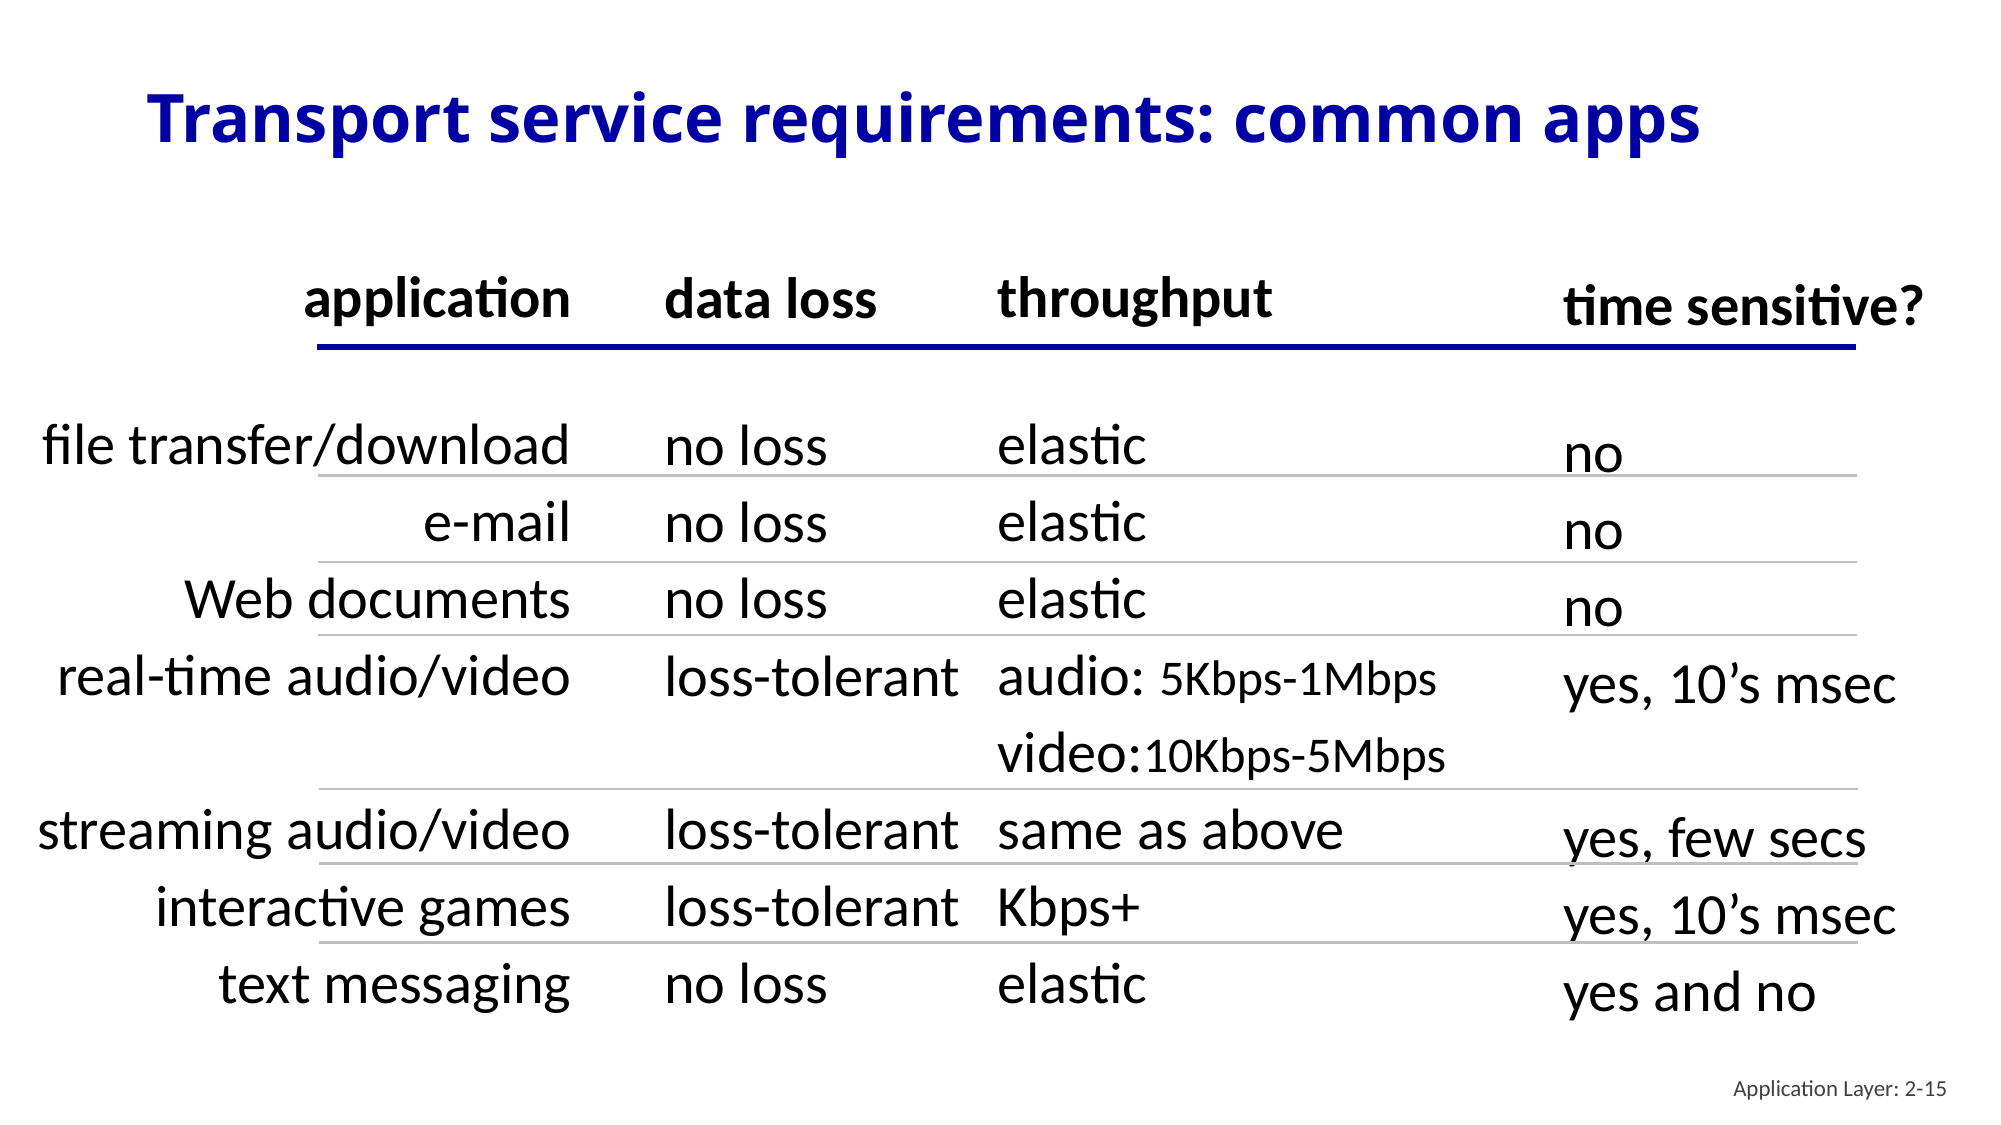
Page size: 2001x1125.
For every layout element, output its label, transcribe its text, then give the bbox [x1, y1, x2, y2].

text_box data loss no loss no loss no loss loss-tolerant loss-tolerant loss-tolerant no loss [649, 563, 976, 634]
text_box data loss no loss no loss no loss loss-tolerant loss-tolerant loss-tolerant no loss [649, 944, 976, 1023]
text_box throughput elastic elastic elastic audio: 5Kbps-1Mbps video:10Kbps-5Mbps same as above Kbps+ elastic [982, 477, 1480, 561]
text_box data loss no loss no loss no loss loss-tolerant loss-tolerant loss-tolerant no loss [649, 350, 976, 474]
text_box throughput elastic elastic elastic audio: 5Kbps-1Mbps video:10Kbps-5Mbps same as above Kbps+ elastic [982, 350, 1480, 474]
text_box data loss no loss no loss no loss loss-tolerant loss-tolerant loss-tolerant no loss [649, 636, 976, 788]
text_box data loss no loss no loss no loss loss-tolerant loss-tolerant loss-tolerant no loss [649, 252, 976, 344]
text_box throughput elastic elastic elastic audio: 5Kbps-1Mbps video:10Kbps-5Mbps same as above Kbps+ elastic [982, 636, 1480, 788]
text_box time sensitive? no no no yes, 10’s msec yes, few secs yes, 10’s msec yes and no [1548, 260, 2000, 1031]
text_box throughput elastic elastic elastic audio: 5Kbps-1Mbps video:10Kbps-5Mbps same as above Kbps+ elastic [982, 790, 1480, 862]
text_box throughput elastic elastic elastic audio: 5Kbps-1Mbps video:10Kbps-5Mbps same as above Kbps+ elastic [982, 252, 1480, 344]
text_box data loss no loss no loss no loss loss-tolerant loss-tolerant loss-tolerant no loss [649, 477, 976, 561]
text_box data loss no loss no loss no loss loss-tolerant loss-tolerant loss-tolerant no loss [649, 790, 976, 862]
text_box throughput elastic elastic elastic audio: 5Kbps-1Mbps video:10Kbps-5Mbps same as above Kbps+ elastic [982, 944, 1480, 1023]
title Transport service requirements: common apps [131, 47, 1856, 195]
text_box throughput elastic elastic elastic audio: 5Kbps-1Mbps video:10Kbps-5Mbps same as above Kbps+ elastic [982, 865, 1480, 941]
text_box application file transfer/download e-mail Web documents real-time audio/video streaming audio/video interactive games text messaging [22, 251, 587, 1023]
slide_number Application Layer: 2-15 [1512, 1056, 1963, 1117]
text_box throughput elastic elastic elastic audio: 5Kbps-1Mbps video:10Kbps-5Mbps same as above Kbps+ elastic [982, 563, 1480, 634]
text_box data loss no loss no loss no loss loss-tolerant loss-tolerant loss-tolerant no loss [649, 865, 976, 941]
